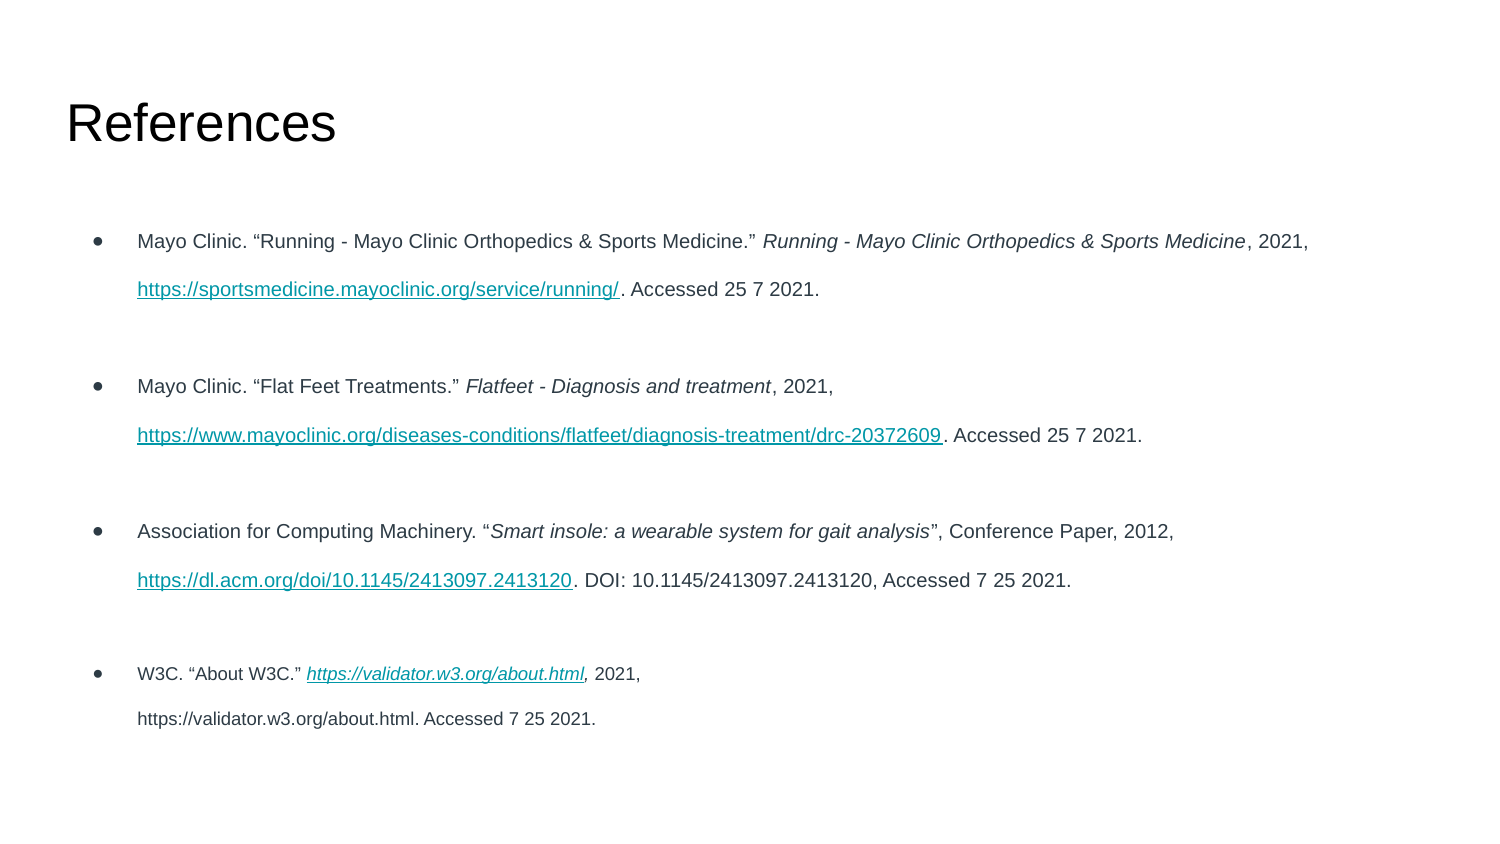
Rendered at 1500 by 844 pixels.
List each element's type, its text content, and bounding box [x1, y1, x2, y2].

title References [51, 72, 1449, 167]
list Mayo Clinic. “Running - Mayo Clinic Orthopedics & Sports Medicine.” Running - Mayo Clinic Orthopedics & Sports Medicine, 2021, https://sportsmedicine.mayoclinic.org/service/running/. Accessed 25 7 2021. Mayo Clinic. “Flat Feet Treatments.” Flatfeet - Diagnosis and treatment, 2021, https://www.mayoclinic.org/diseases-conditions/flatfeet/diagnosis-treatment/drc-20372609. Accessed 25 7 2021. Association for Computing Machinery. “Smart insole: a wearable system for gait analysis”, Conference Paper, 2012, https://dl.acm.org/doi/10.1145/2413097.2413120. DOI: 10.1145/2413097.2413120, Accessed 7 25 2021. W3C. “About W3C.” https://validator.w3.org/about.html, 2021, https://validator.w3.org/about.html. Accessed 7 25 2021. [51, 189, 1449, 750]
